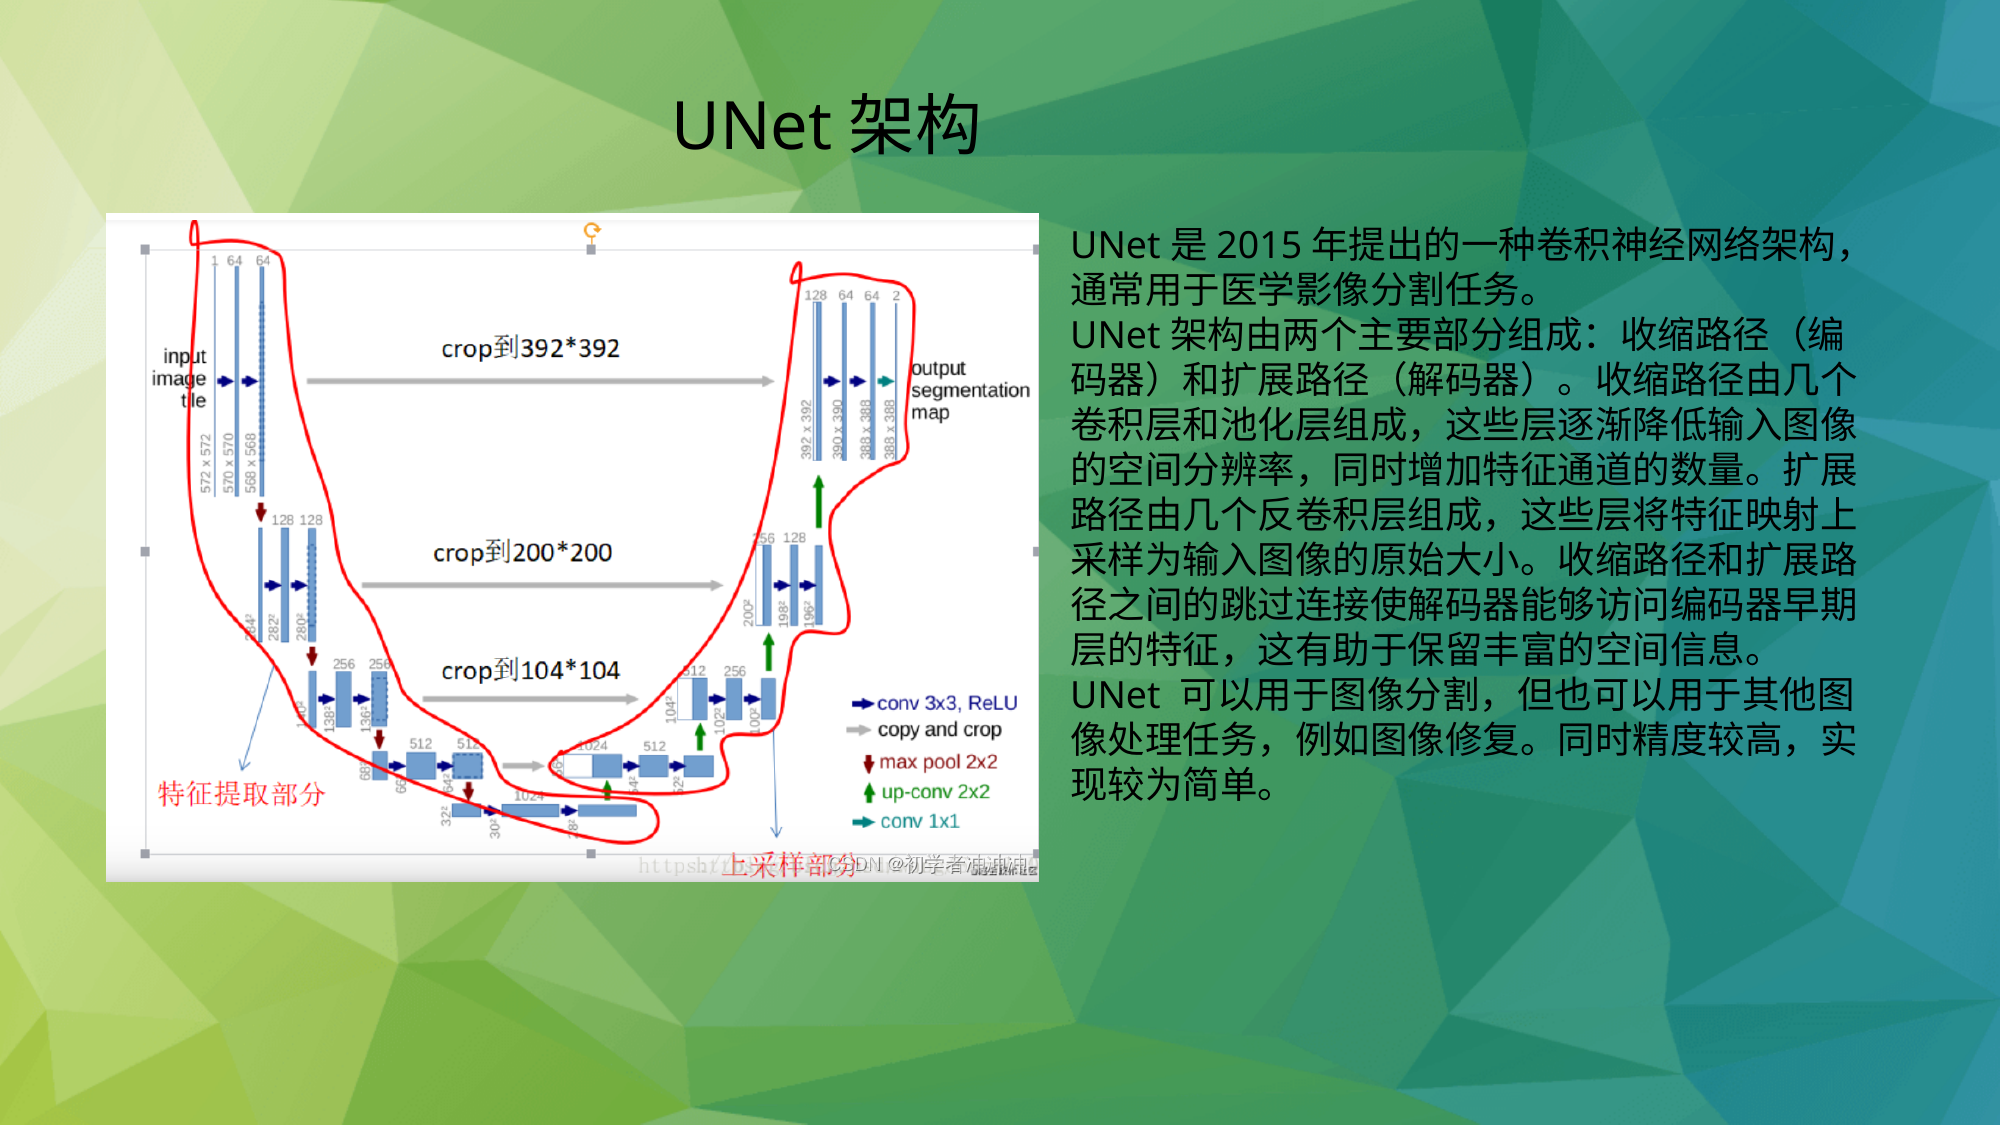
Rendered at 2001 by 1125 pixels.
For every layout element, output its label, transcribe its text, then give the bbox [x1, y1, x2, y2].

picture [0, 0, 2000, 1125]
text_box UNet架构 [656, 75, 997, 171]
text_box UNet是2015年提出的一种卷积神经网络架构，通常用于医学影像分割任务。 UNet架构由两个主要部分组成：收缩路径（编码器）和扩展路径（解码器）。收缩路径由几个卷积层和池化层组成，这些层逐渐降低输入图像的空间分辨率，同时增加特征通道的数量。扩展路径由几个反卷积层组成，这些层将特征映射上采样为输入图像的原始大小。收缩路径和扩展路径之间的跳过连接使解码器能够访问编码器早期层的特征，这有助于保留丰富的空间信息。 UNet 可以用于图像分割，但也可以用于其他图像处理任务，例如图像修复。同时精度较高，实现较为简单。 [1055, 213, 1877, 904]
